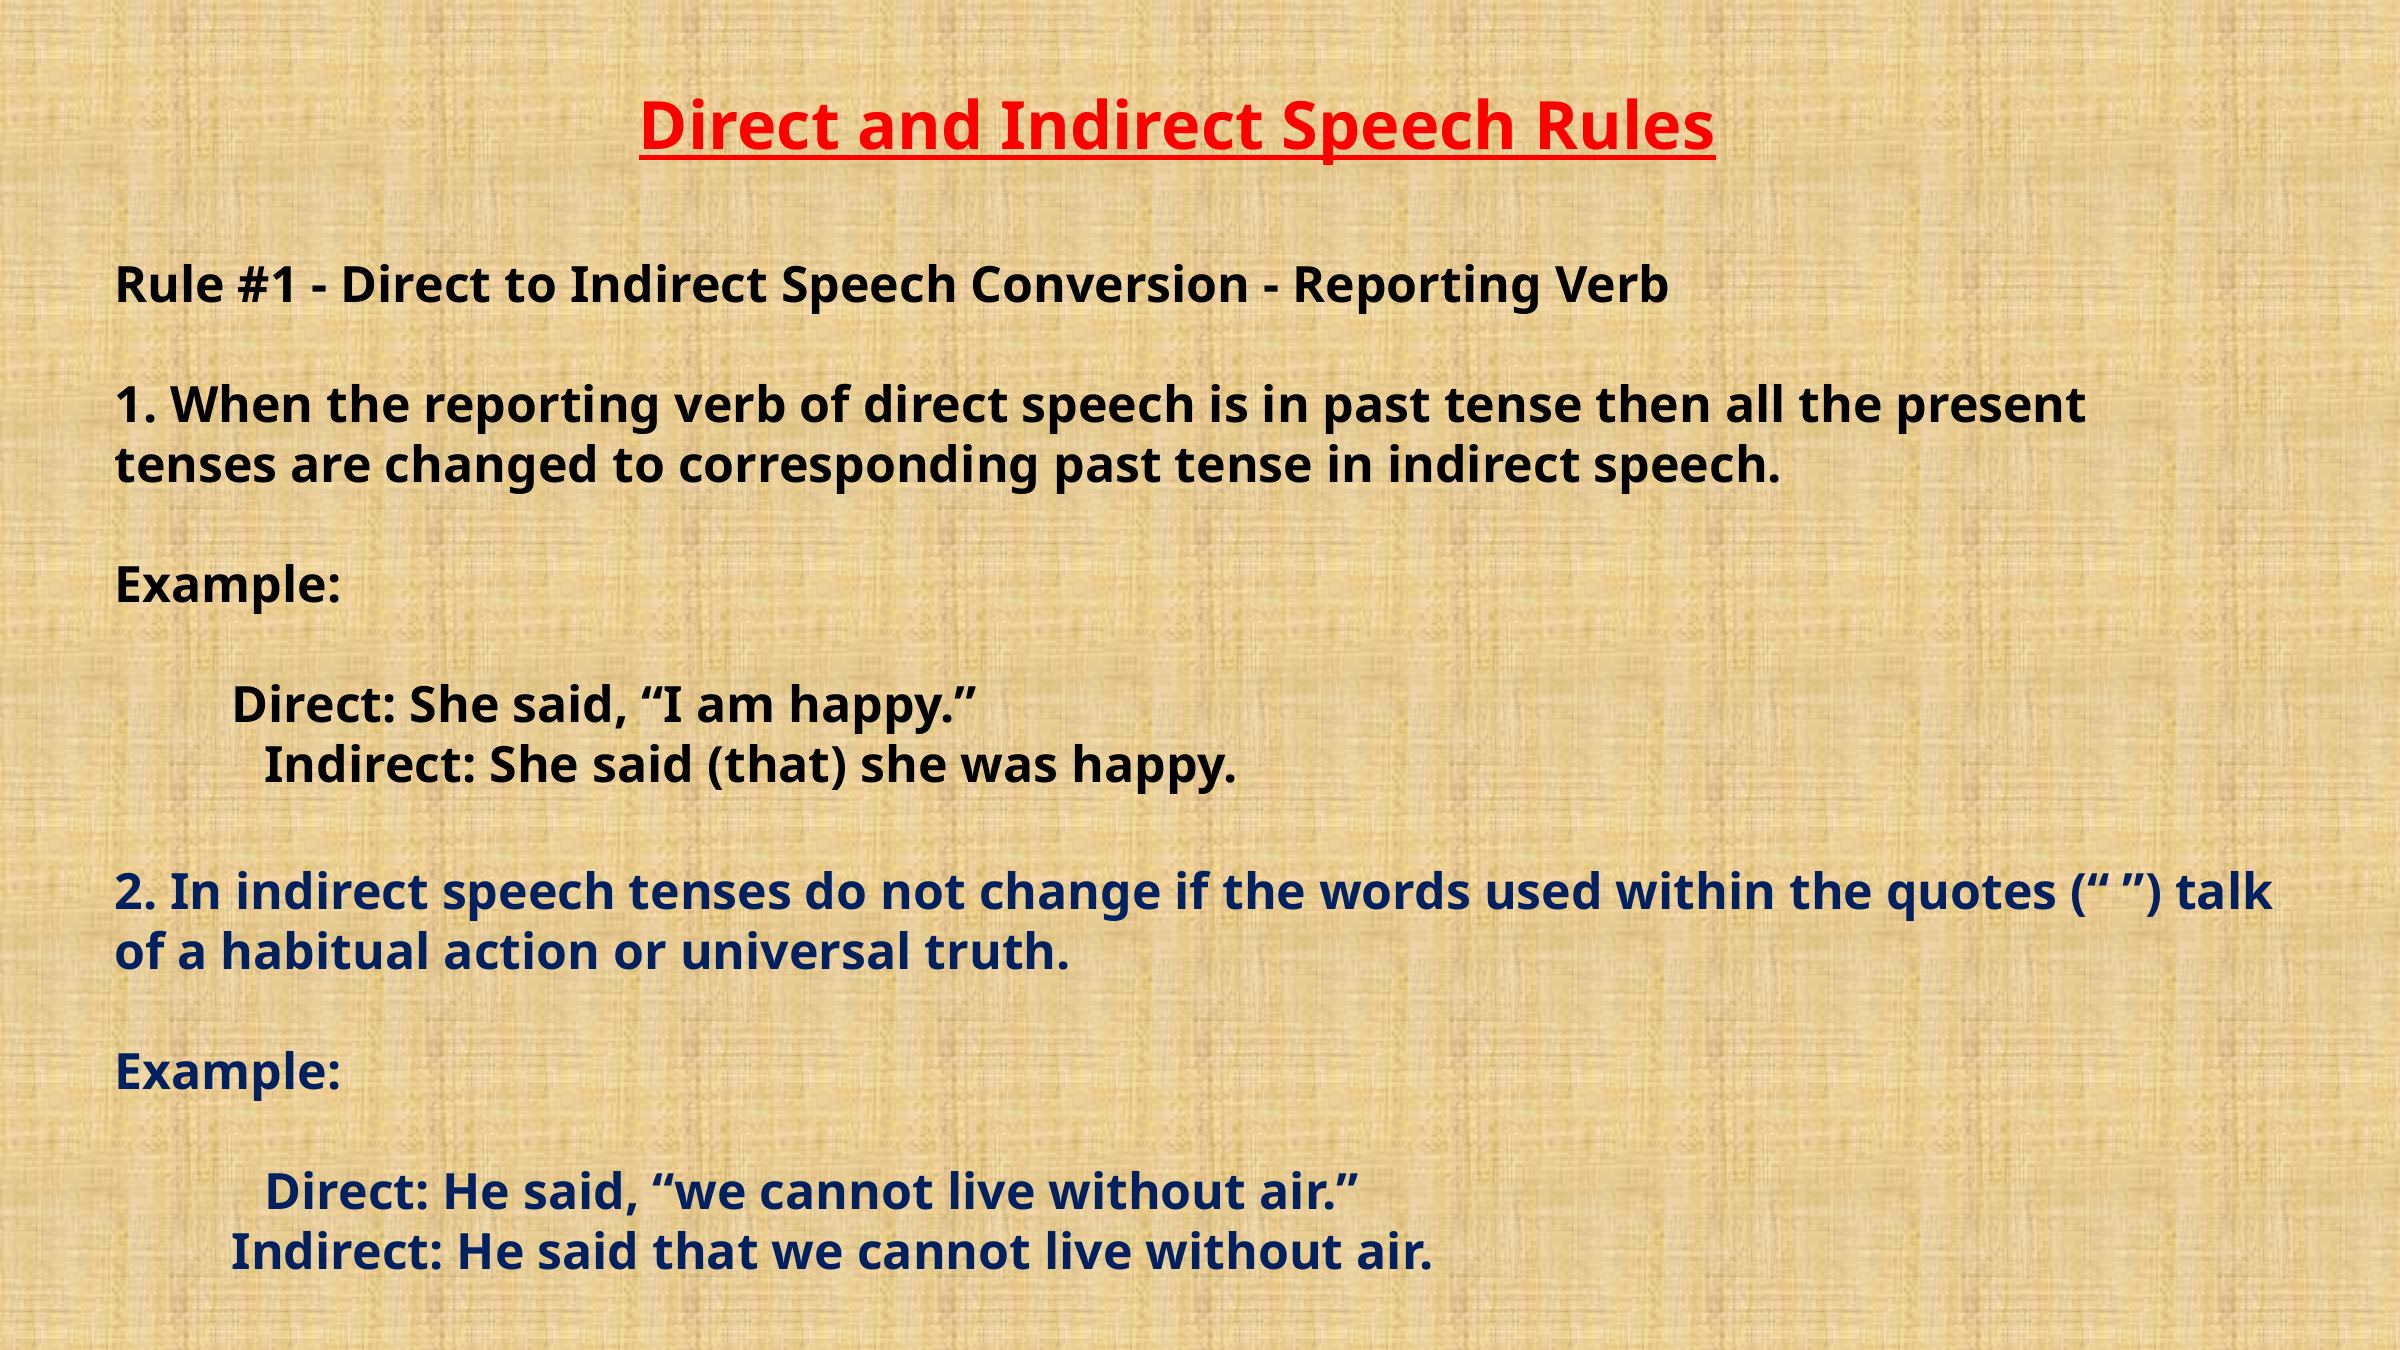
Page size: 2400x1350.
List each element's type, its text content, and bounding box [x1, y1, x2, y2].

text_box Direct and Indirect Speech Rules Rule #1 - Direct to Indirect Speech Conversion - Reporting Verb 1. When the reporting verb of direct speech is in past tense then all the present tenses are changed to corresponding past tense in indirect speech. Example: Direct: She said, “I am happy.” Indirect: She said (that) she was happy. [99, 75, 2256, 762]
text_box 2. In indirect speech tenses do not change if the words used within the quotes (“ ”) talk of a habitual action or universal truth. Example: Direct: He said, “we cannot live without air.” Indirect: He said that we cannot live without air. [99, 762, 2345, 1288]
picture [0, 0, 2400, 1350]
